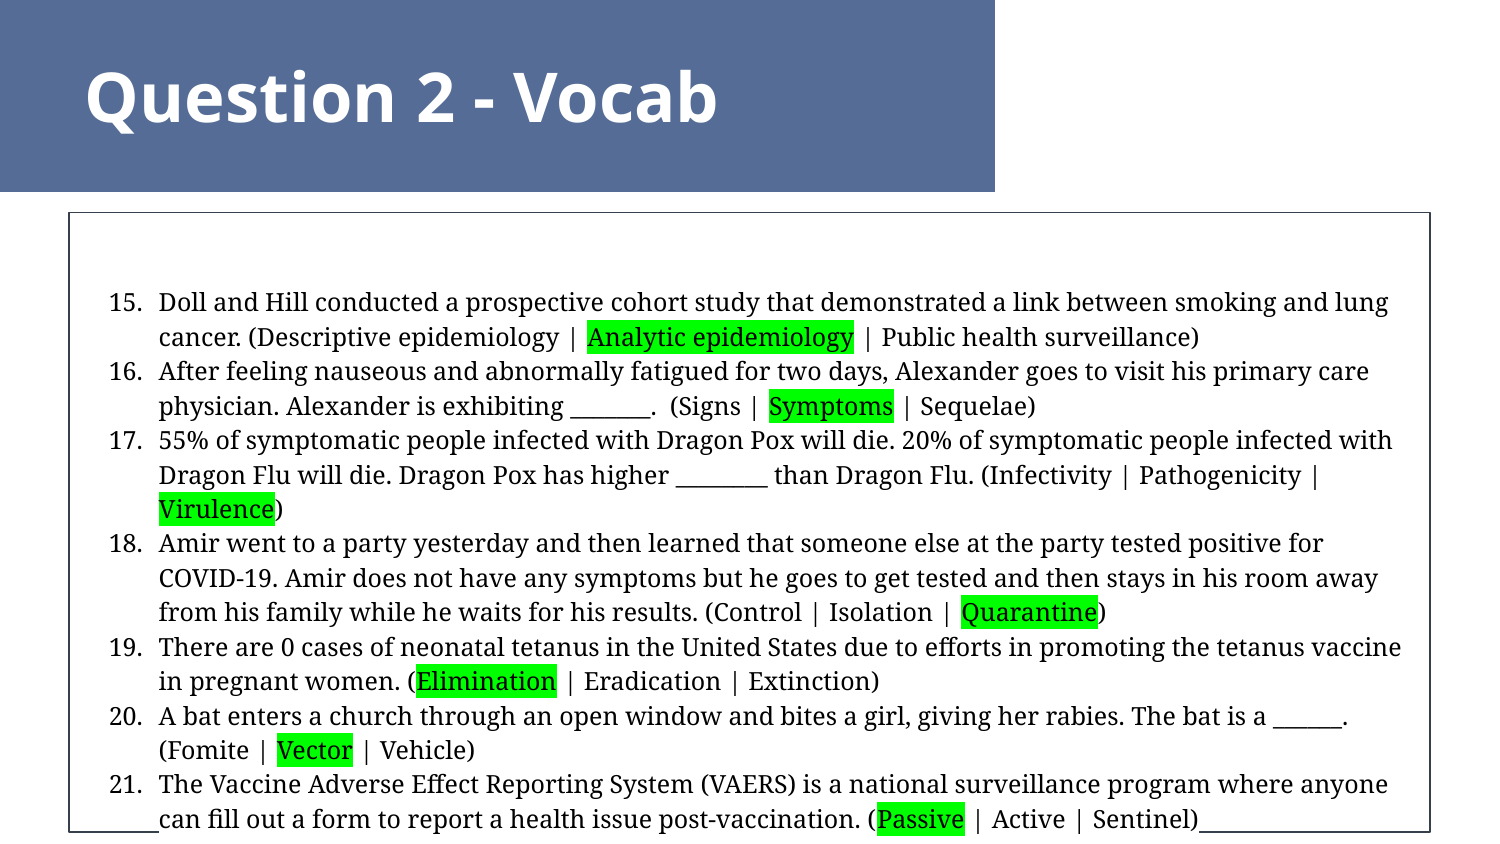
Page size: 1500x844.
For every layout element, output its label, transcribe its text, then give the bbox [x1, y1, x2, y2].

text_box [0, 0, 995, 192]
text_box Doll and Hill conducted a prospective cohort study that demonstrated a link between smoking and lung cancer. (Descriptive epidemiology | Analytic epidemiology | Public health surveillance) After feeling nauseous and abnormally fatigued for two days, Alexander goes to visit his primary care physician. Alexander is exhibiting _______. (Signs | Symptoms | Sequelae) 55% of symptomatic people infected with Dragon Pox will die. 20% of symptomatic people infected with Dragon Flu will die. Dragon Pox has higher ________ than Dragon Flu. (Infectivity | Pathogenicity | Virulence) Amir went to a party yesterday and then learned that someone else at the party tested positive for COVID-19. Amir does not have any symptoms but he goes to get tested and then stays in his room away from his family while he waits for his results. (Control | Isolation | Quarantine) There are 0 cases of neonatal tetanus in the United States due to efforts in promoting the tetanus vaccine in pregnant women. (Elimination | Eradication | Extinction) A bat enters a church through an open window and bites a girl, giving her rabies. The bat is a ______. (Fomite | Vector | Vehicle) The Vaccine Adverse Effect Reporting System (VAERS) is a national surveillance program where anyone can fill out a form to report a health issue post-vaccination. (Passive | Active | Sentinel) [68, 212, 1431, 833]
title Question 2 - Vocab [69, 39, 824, 211]
